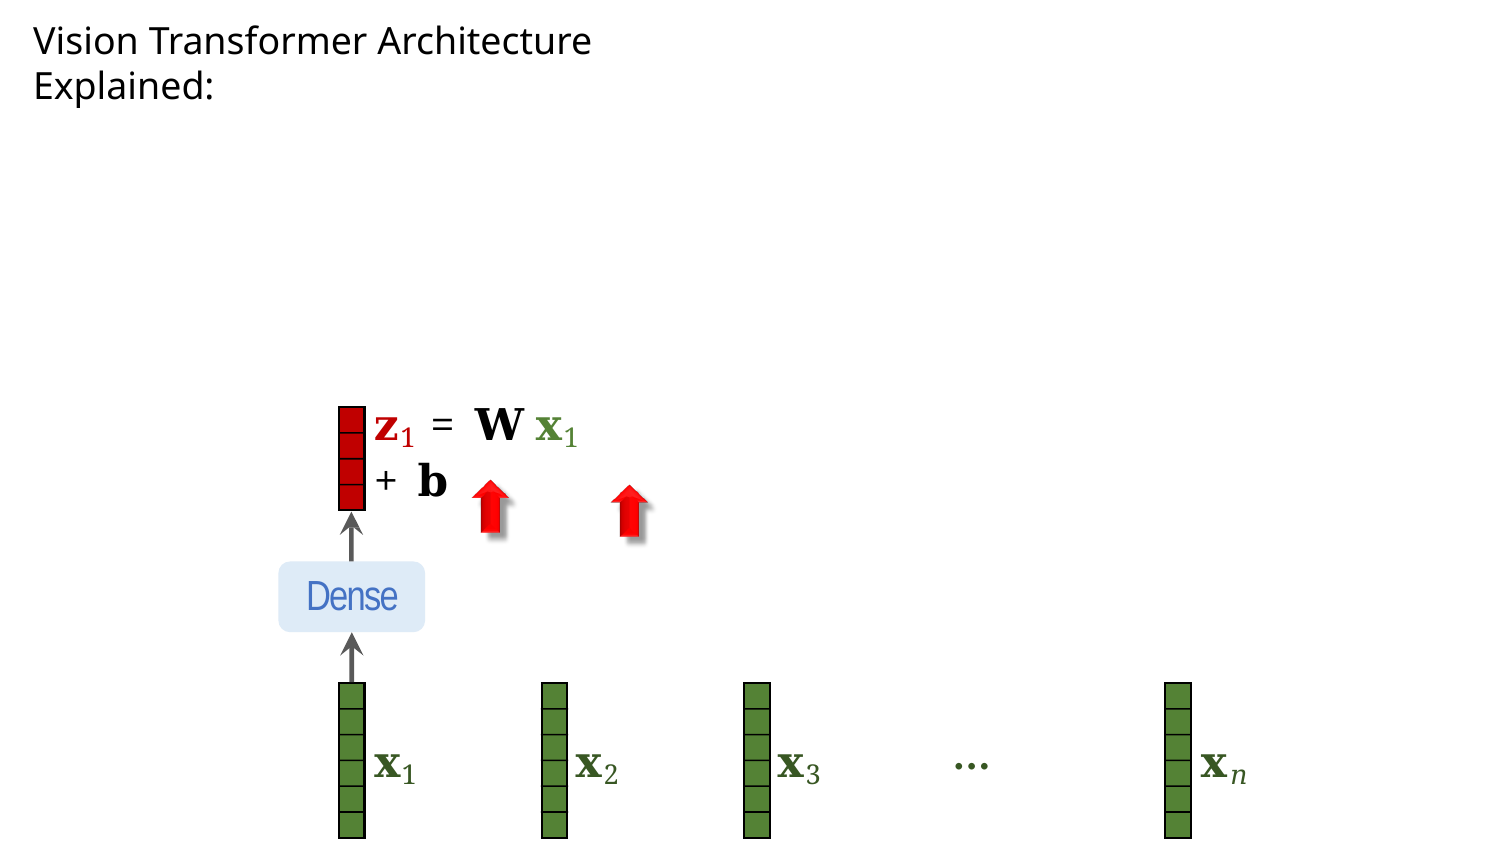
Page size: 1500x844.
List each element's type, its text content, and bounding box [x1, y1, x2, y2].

text_box Vision Transformer Architecture Explained: [18, 9, 769, 115]
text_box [1163, 681, 1193, 840]
text_box 𝐱1 [369, 729, 421, 790]
title 𝐳1 = 𝐖 𝐱1 + 𝐛 [369, 377, 649, 521]
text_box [743, 681, 772, 840]
picture [468, 476, 526, 549]
text_box ⋯ [950, 718, 1007, 795]
text_box 𝐱𝑛 [1196, 729, 1251, 790]
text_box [337, 683, 366, 840]
picture [607, 480, 665, 554]
text_box 𝐱3 [772, 729, 825, 790]
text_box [540, 681, 569, 840]
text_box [277, 404, 426, 683]
text_box 𝐱2 [570, 729, 623, 790]
